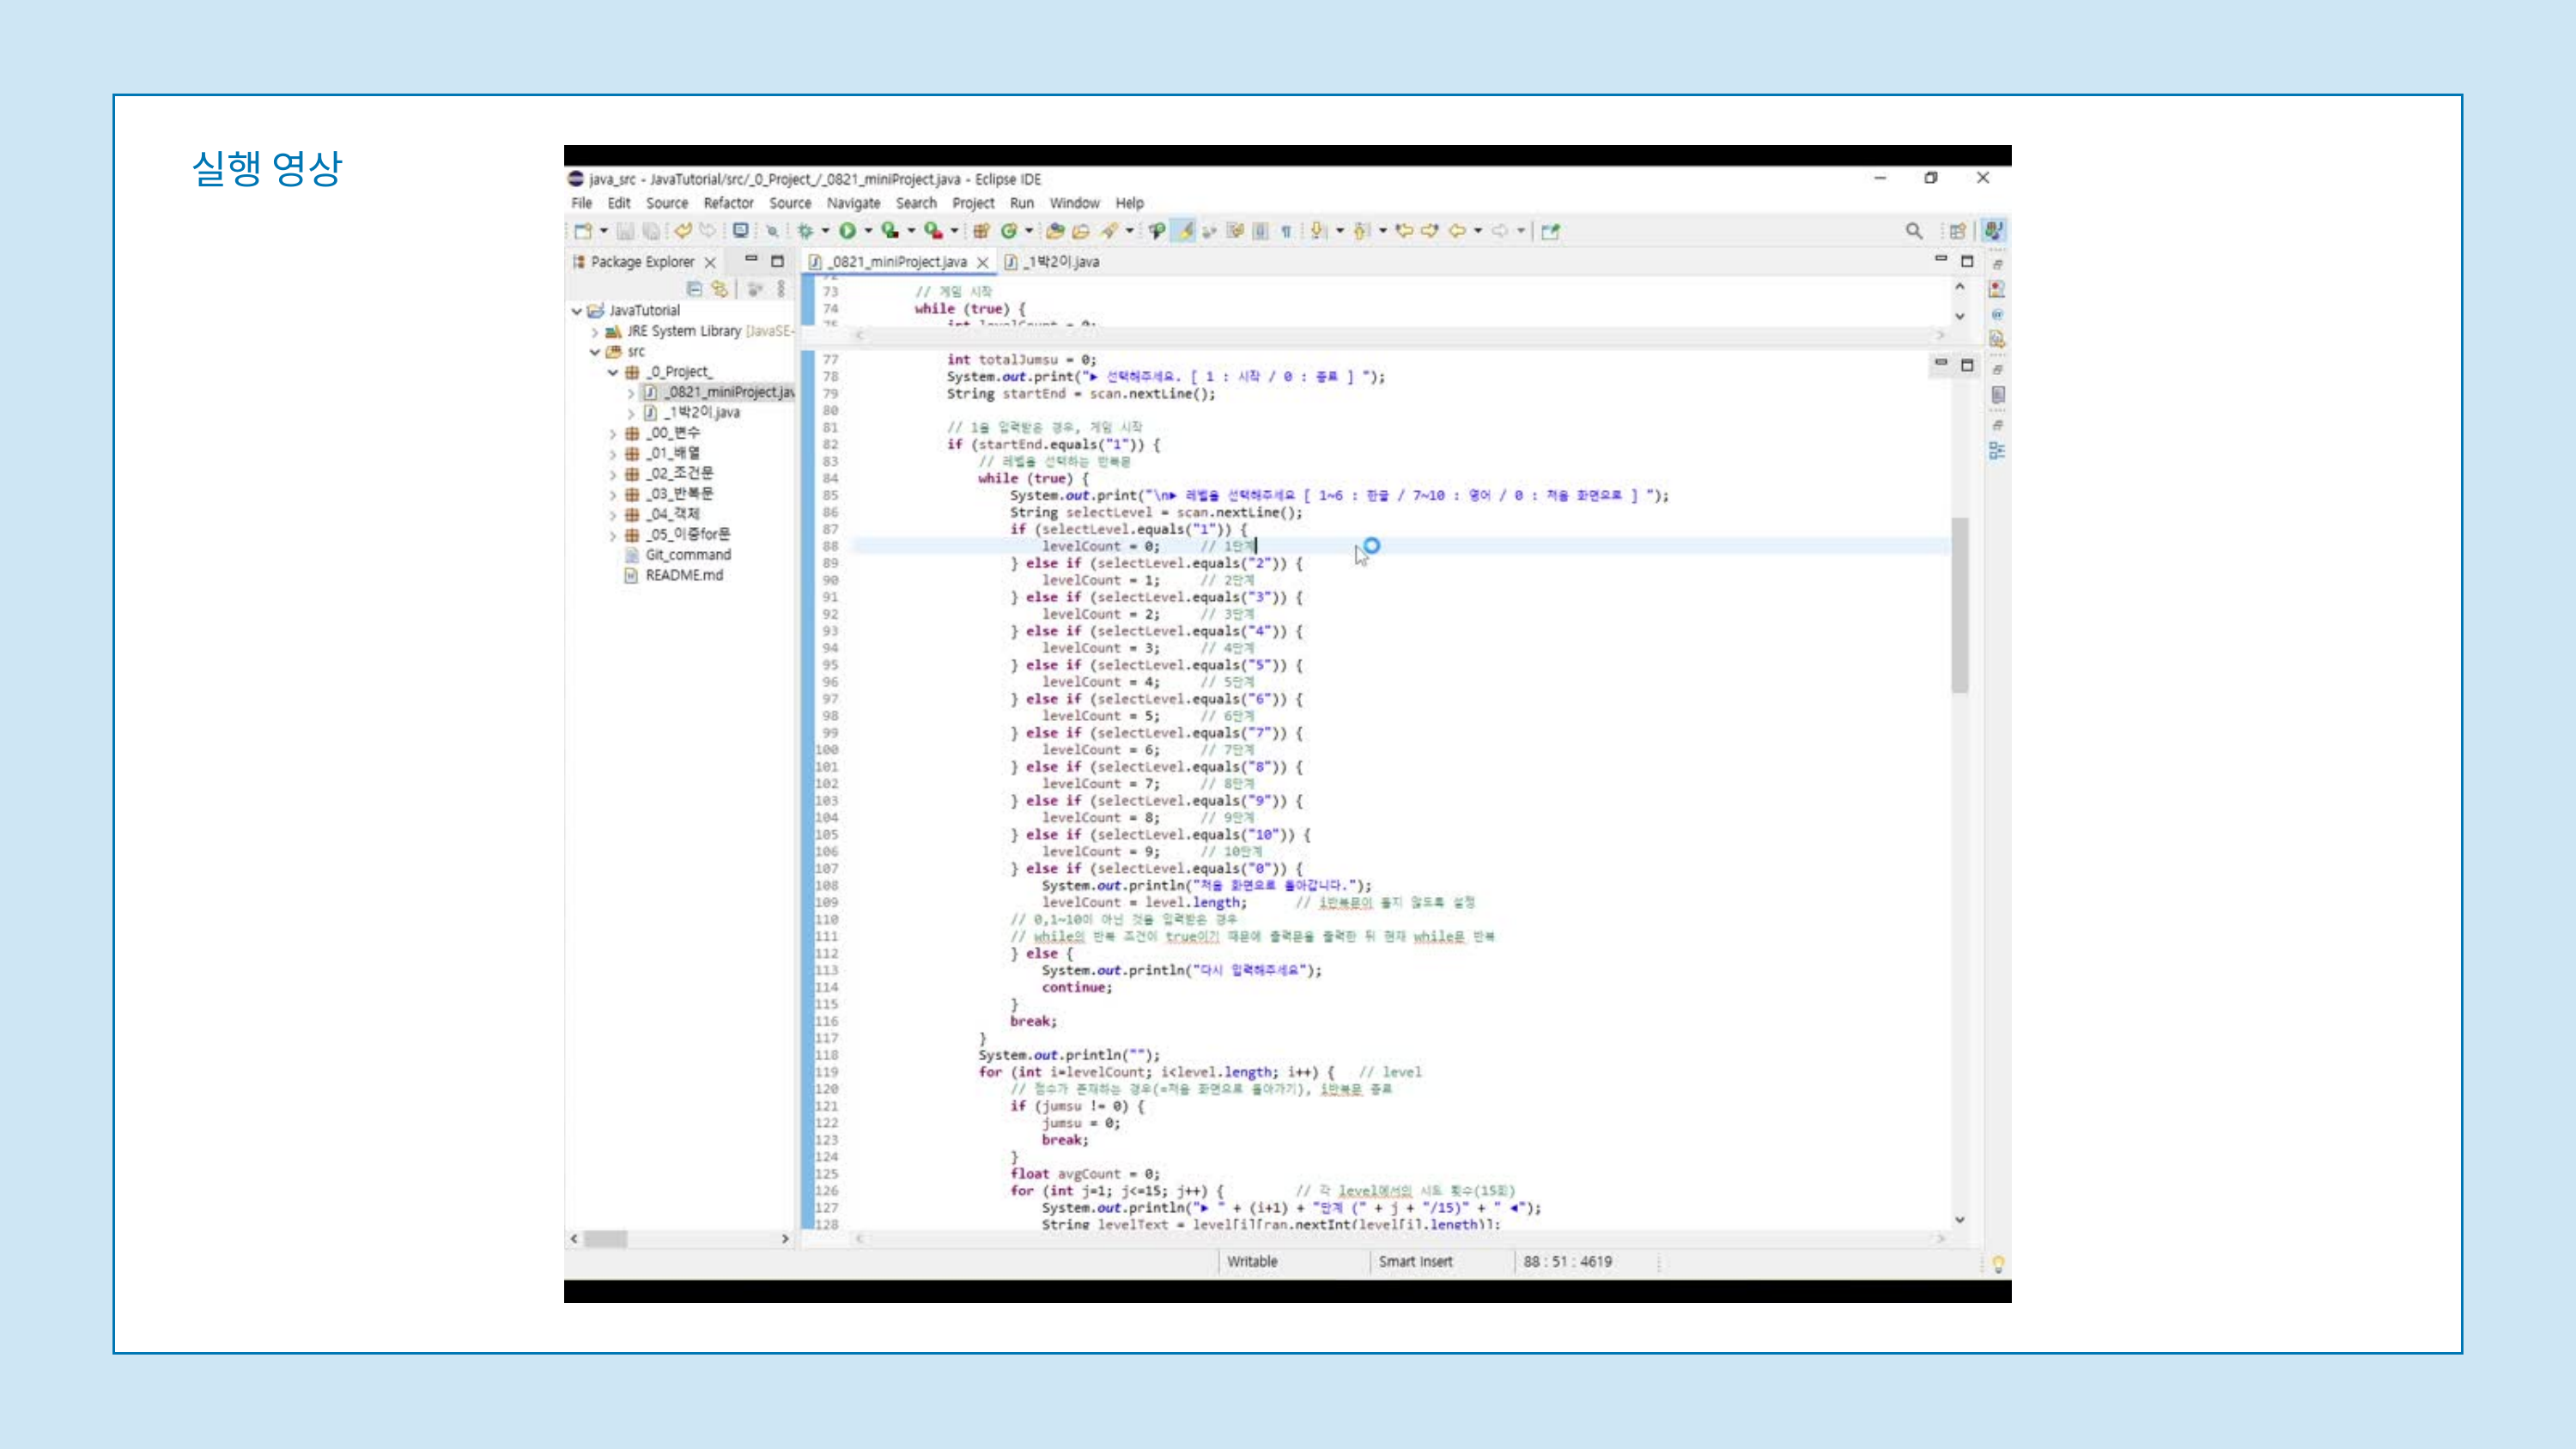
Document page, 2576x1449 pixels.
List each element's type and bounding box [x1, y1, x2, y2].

text_box [113, 94, 2463, 1354]
text_box [563, 144, 2013, 1304]
